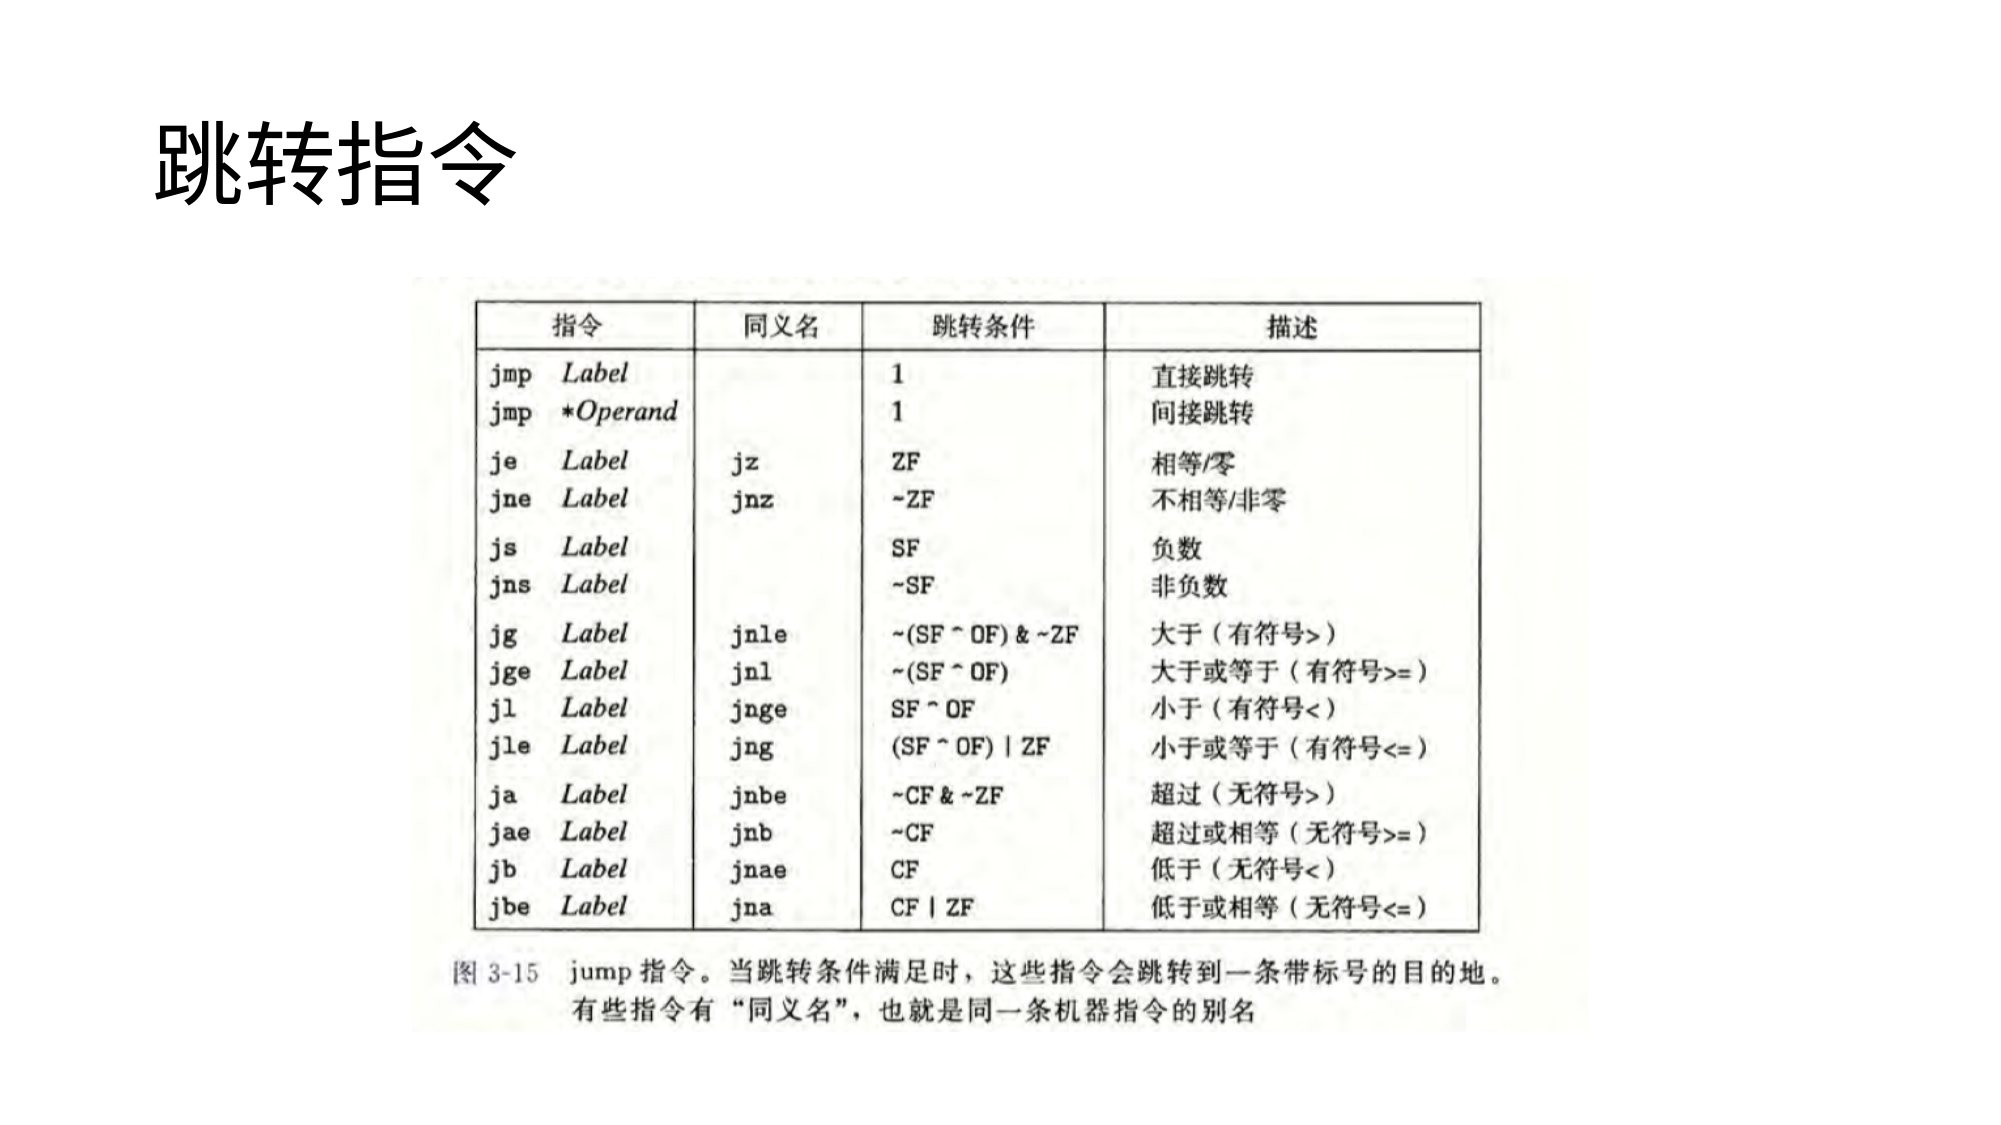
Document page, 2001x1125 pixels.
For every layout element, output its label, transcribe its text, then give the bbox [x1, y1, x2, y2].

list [412, 277, 1588, 1032]
title 跳转指令 [137, 59, 1863, 278]
